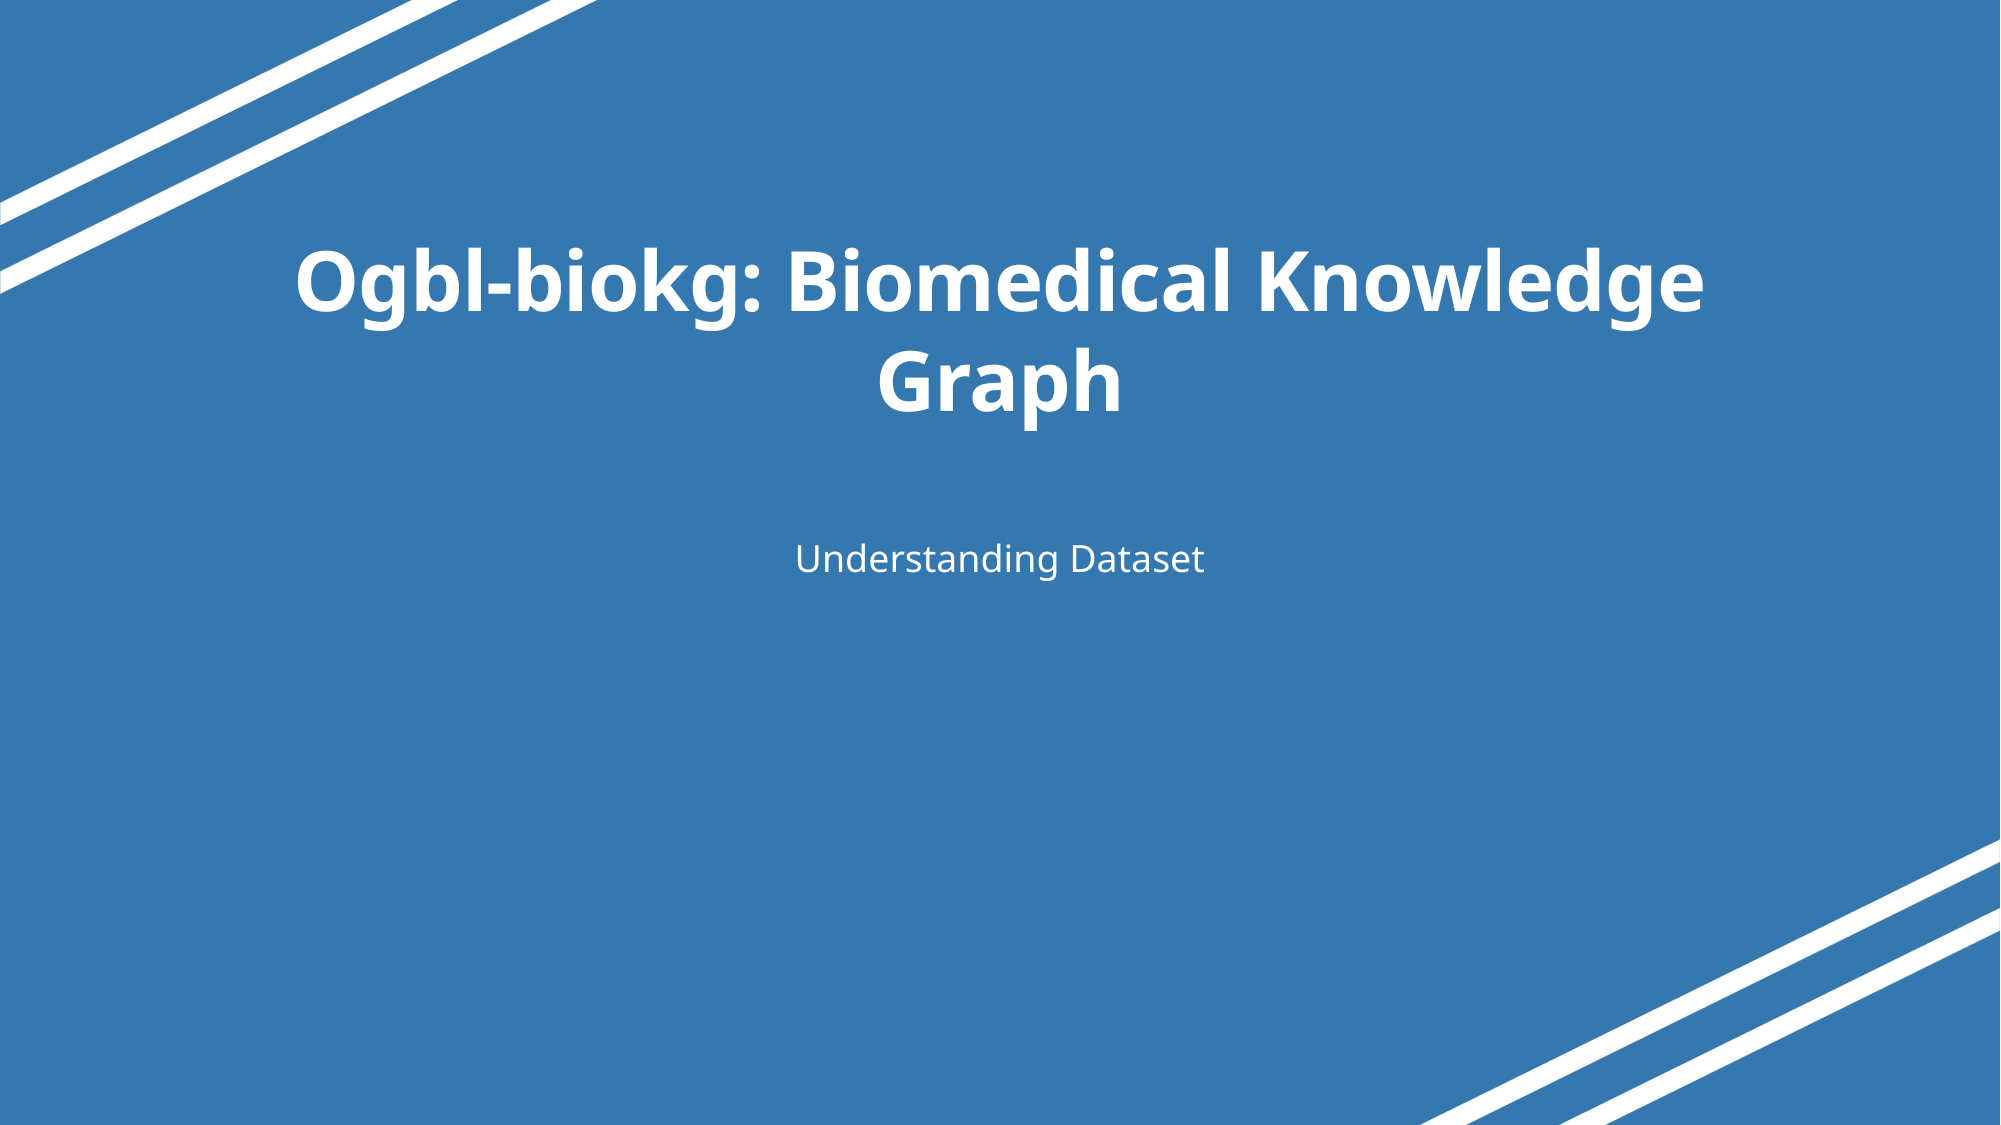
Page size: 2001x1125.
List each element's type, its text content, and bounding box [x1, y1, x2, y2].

title Ogbl-biokg: Biomedical Knowledge Graph [250, 226, 1750, 429]
list Understanding Dataset [360, 534, 1640, 787]
picture [0, 0, 2000, 1125]
